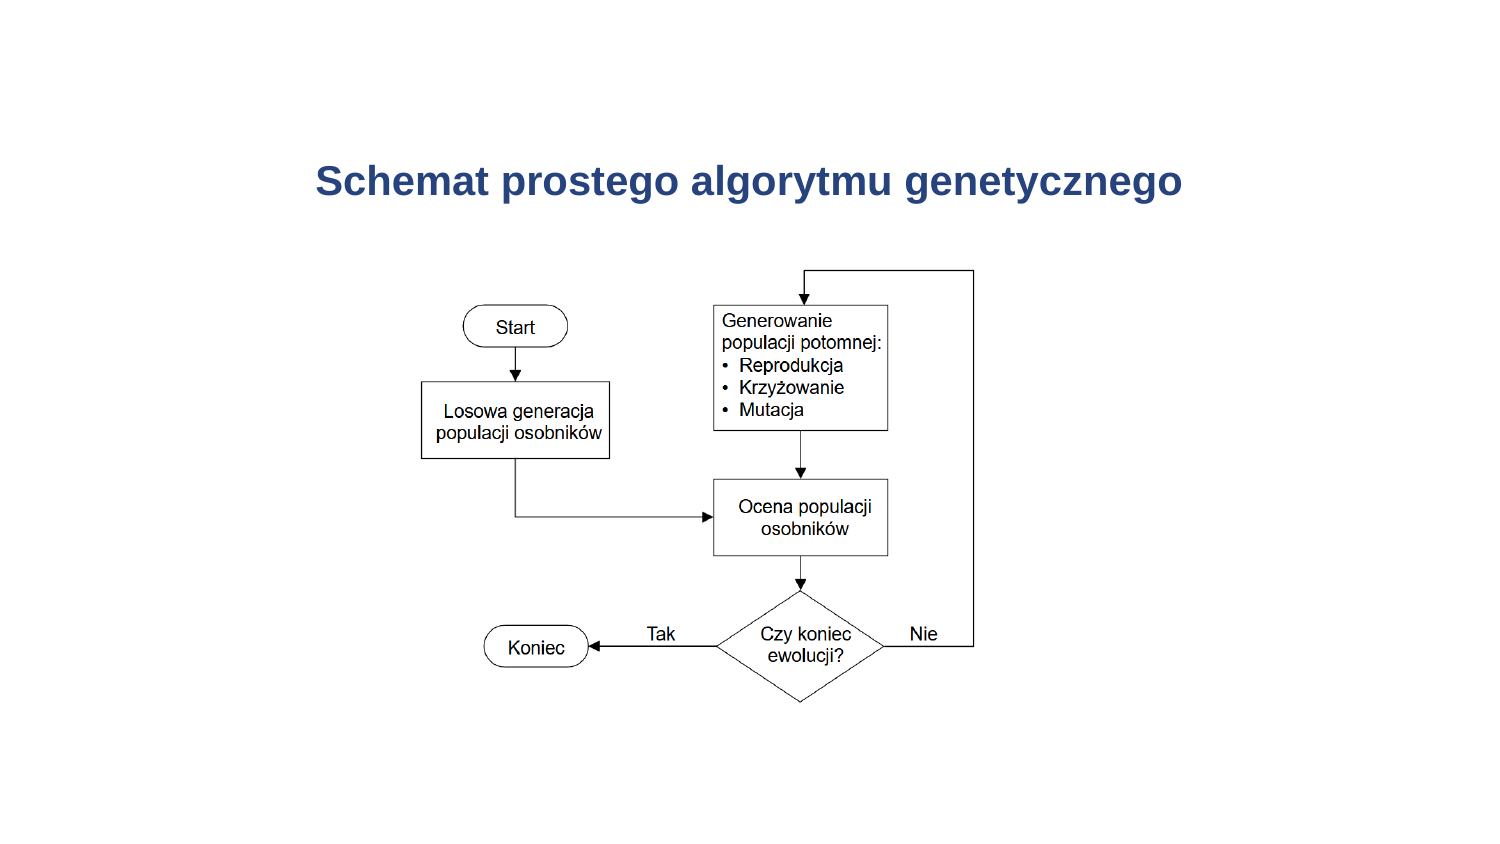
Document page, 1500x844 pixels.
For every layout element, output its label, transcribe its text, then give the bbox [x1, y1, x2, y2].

picture [390, 242, 1004, 730]
title Schemat prostego algorytmu genetycznego [70, 89, 1428, 212]
